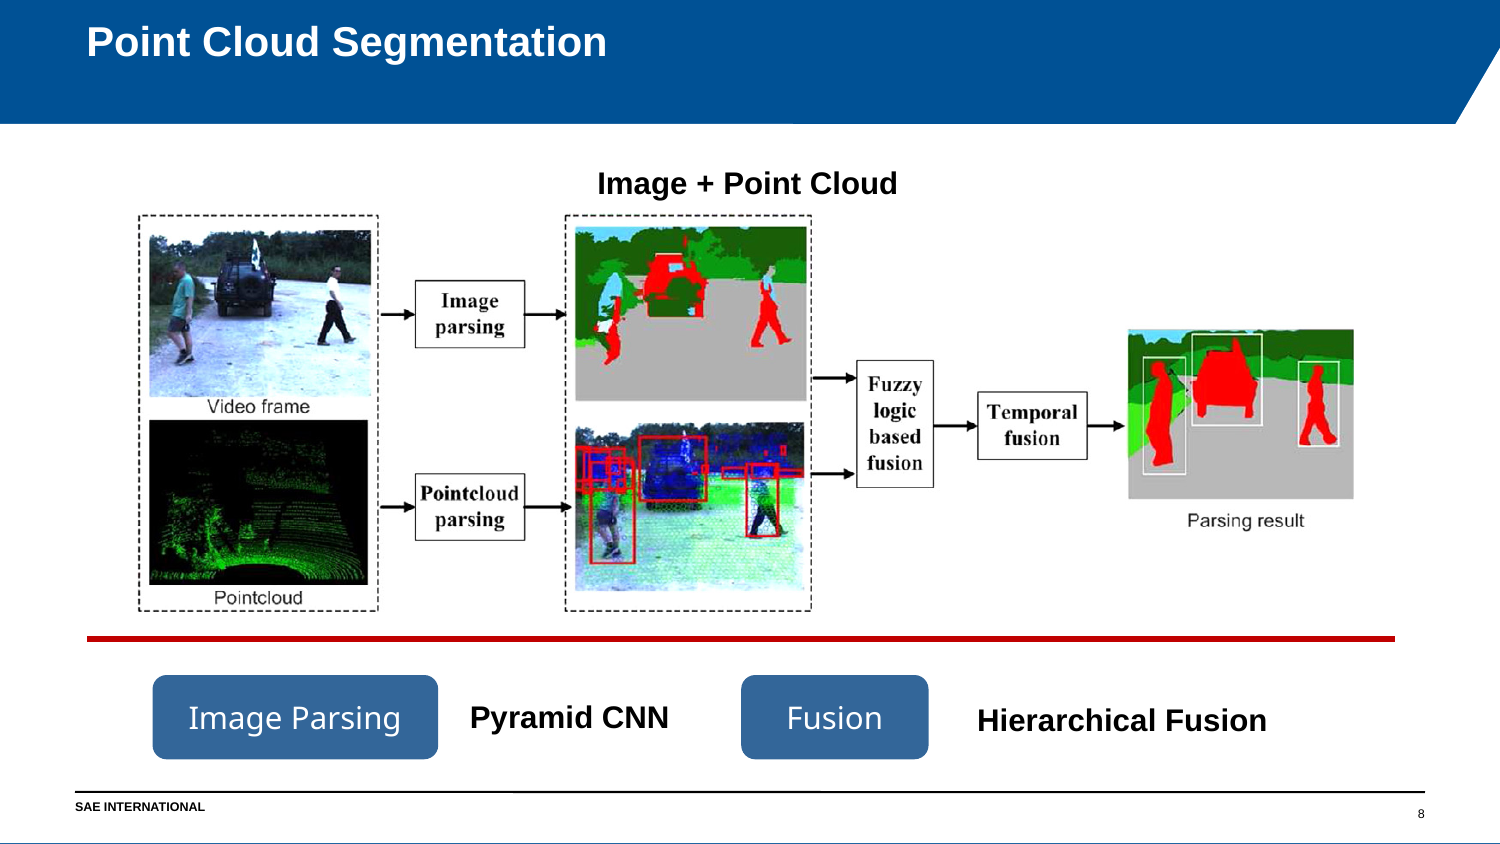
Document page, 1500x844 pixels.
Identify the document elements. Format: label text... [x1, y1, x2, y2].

text_box Image Parsing [150, 672, 441, 762]
text_box Fusion [739, 672, 931, 762]
text_box Hierarchical Fusion [958, 692, 1286, 745]
text_box Image + Point Cloud [571, 155, 925, 208]
picture [137, 212, 1354, 612]
title Point Cloud Segmentation [75, 15, 1425, 98]
text_box Pyramid CNN [441, 690, 701, 743]
slide_number 8 [1074, 799, 1425, 821]
